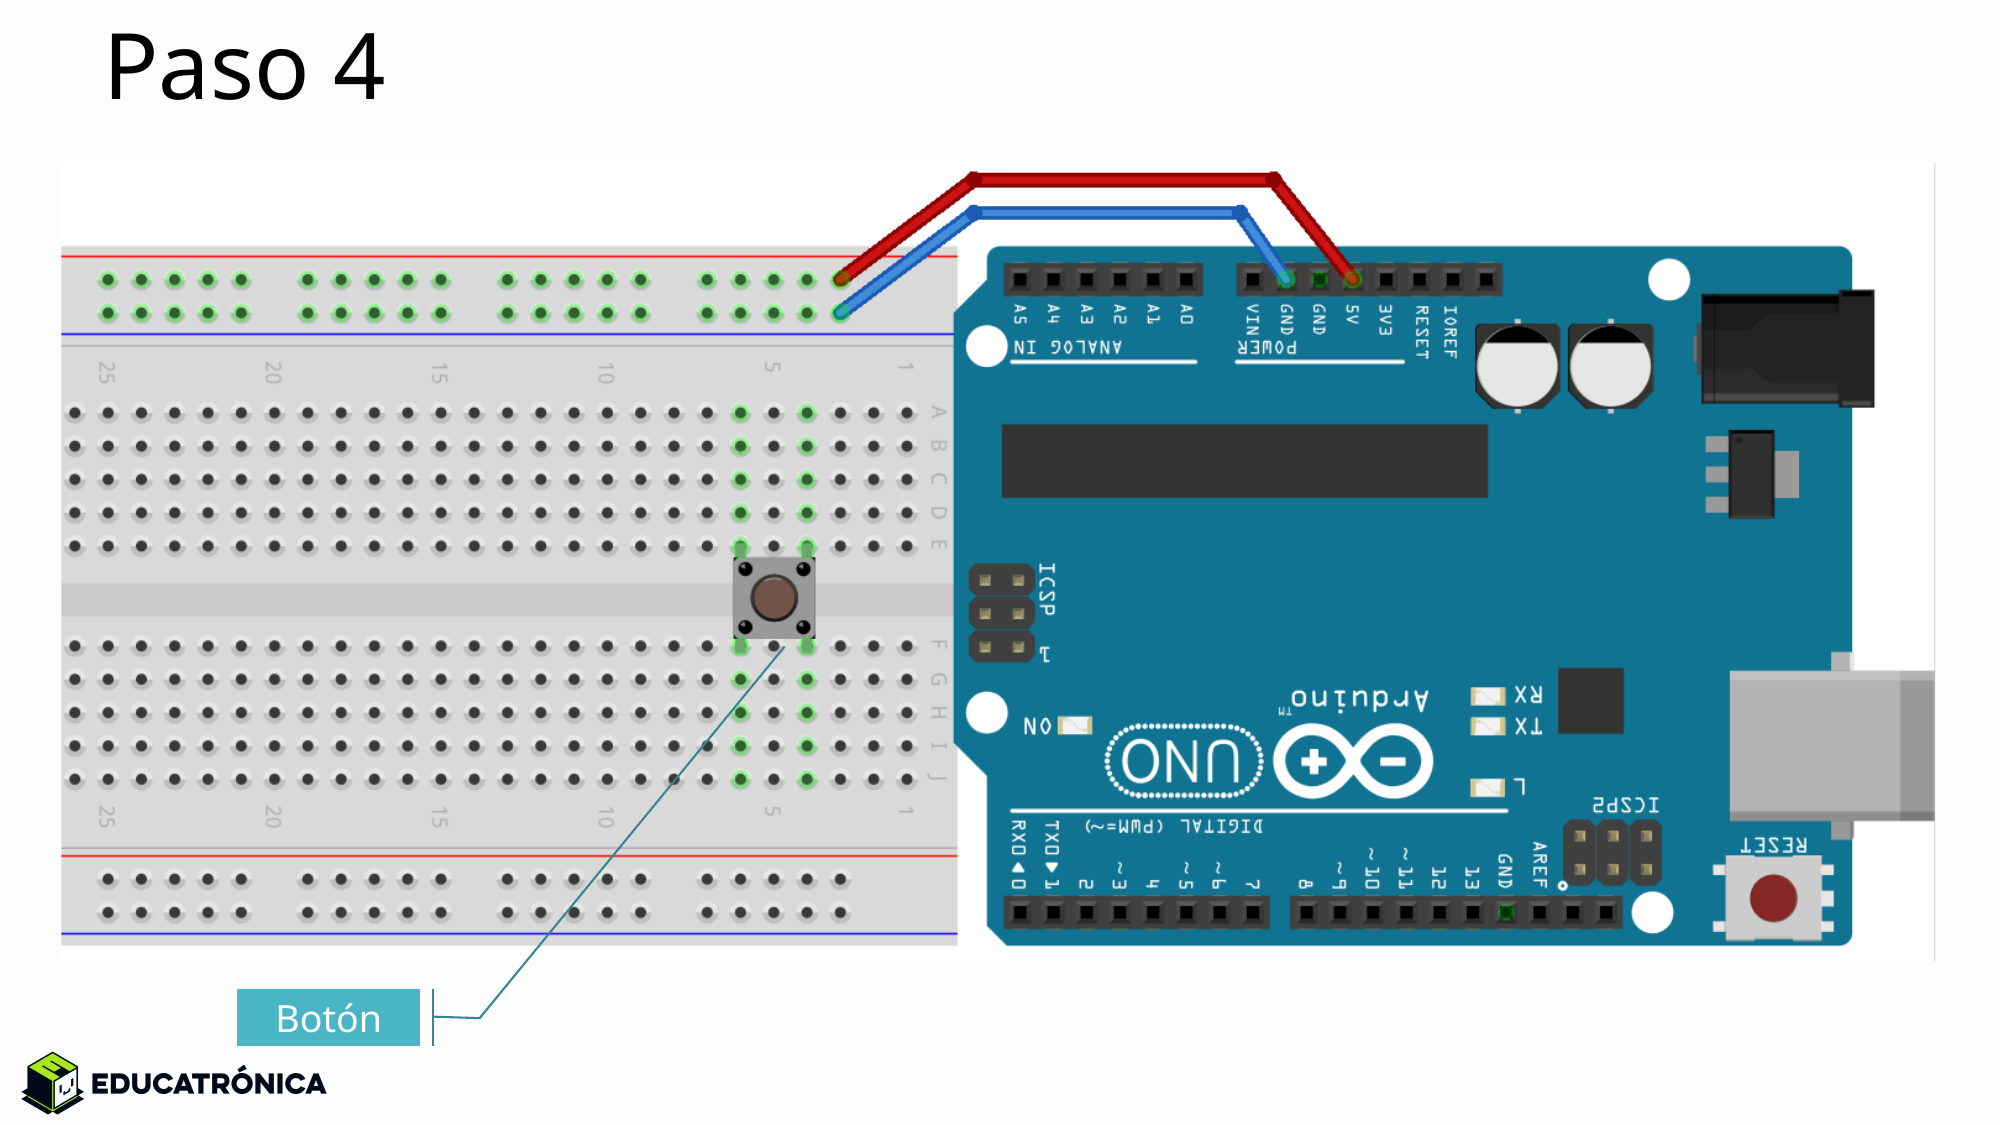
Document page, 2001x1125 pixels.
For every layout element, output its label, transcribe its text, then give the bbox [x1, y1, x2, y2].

picture [19, 1048, 330, 1118]
title Paso 4 [88, 7, 1912, 133]
text_box Botón [432, 962, 528, 1046]
text_box Botón [237, 989, 420, 1046]
picture [61, 163, 1940, 962]
